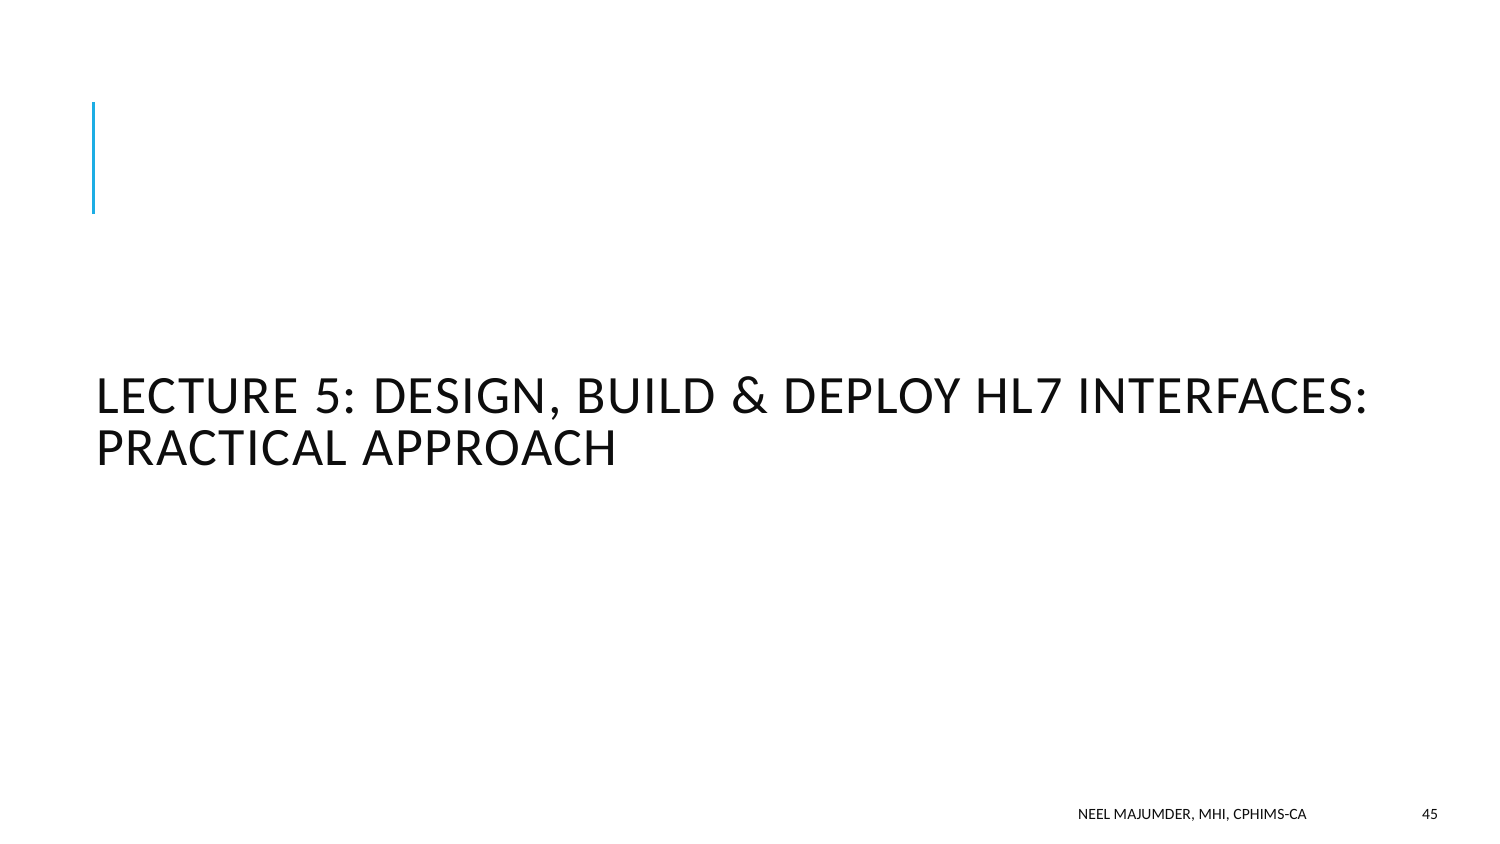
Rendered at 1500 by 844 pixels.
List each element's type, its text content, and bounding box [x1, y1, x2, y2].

slide_number 45 [1333, 796, 1454, 830]
title Lecture 5: Design, BUILD & DEPLOY HL7 Interfaces: Practical Approach [80, 364, 1470, 549]
footer Neel Majumder, MHI, CPHIMS-CA [595, 796, 1322, 830]
